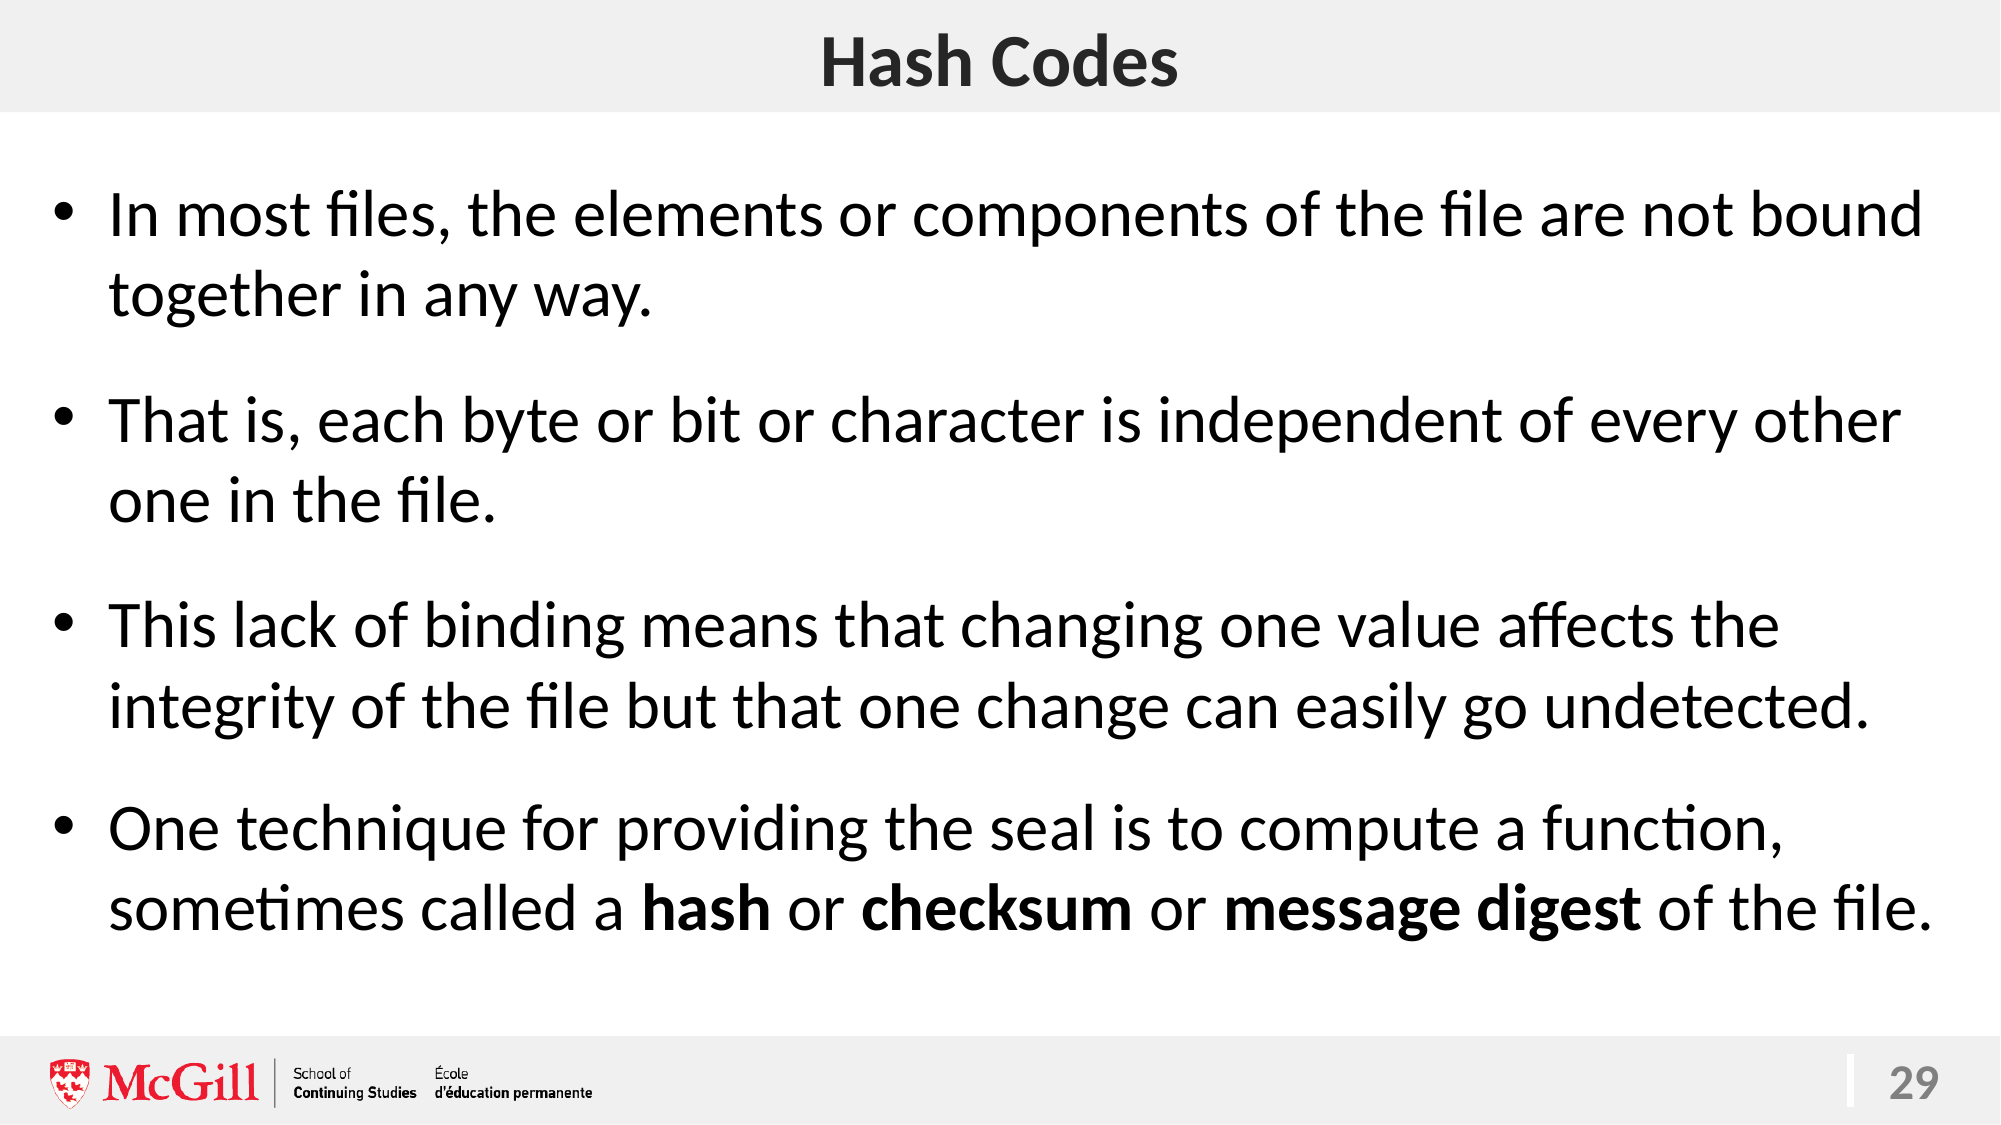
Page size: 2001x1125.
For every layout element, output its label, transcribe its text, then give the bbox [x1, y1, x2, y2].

title Hash Codes [0, 0, 2000, 113]
list In most files, the elements or components of the file are not bound together in any way. That is, each byte or bit or character is independent of every other one in the file. This lack of binding means that changing one value affects the integrity of the file but that one change can easily go undetected. One technique for providing the seal is to compute a function, sometimes called a hash or checksum or message digest of the file. [37, 162, 1988, 1005]
picture [50, 1058, 592, 1109]
